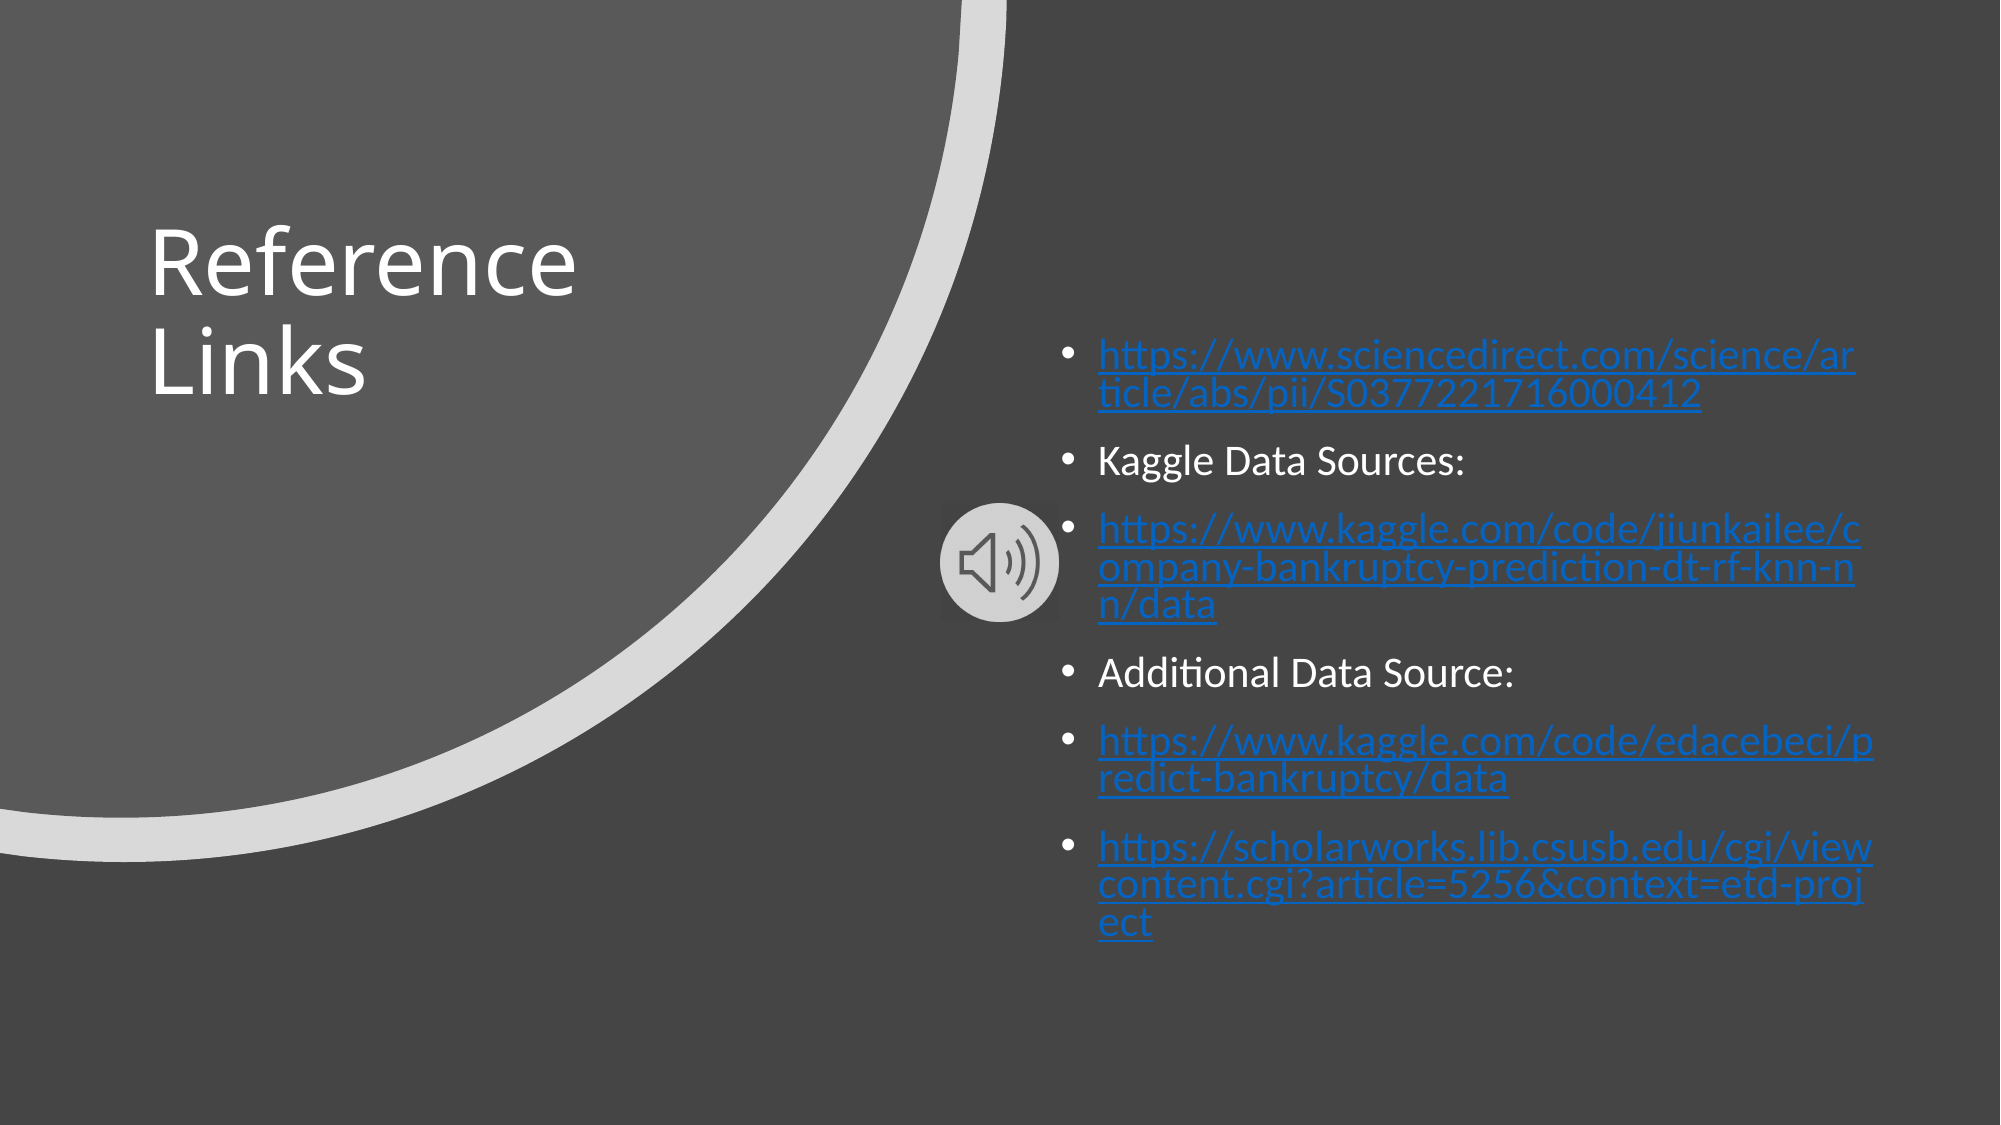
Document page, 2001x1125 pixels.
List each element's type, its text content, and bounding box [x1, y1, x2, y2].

text_box [0, 0, 963, 819]
text_box [0, 0, 1008, 864]
picture [940, 502, 1060, 623]
list https://www.sciencedirect.com/science/article/abs/pii/S0377221716000412 Kaggle Data Sources: https://www.kaggle.com/code/jiunkailee/company-bankruptcy-prediction-dt-rf-knn-nn/data Additional Data Source: https://www.kaggle.com/code/edacebeci/predict-bankruptcy/data https://scholarworks.lib.csusb.edu/cgi/viewcontent.cgi?article=5256&context=etd-project [1045, 163, 1892, 956]
title Reference Links [131, 59, 691, 572]
